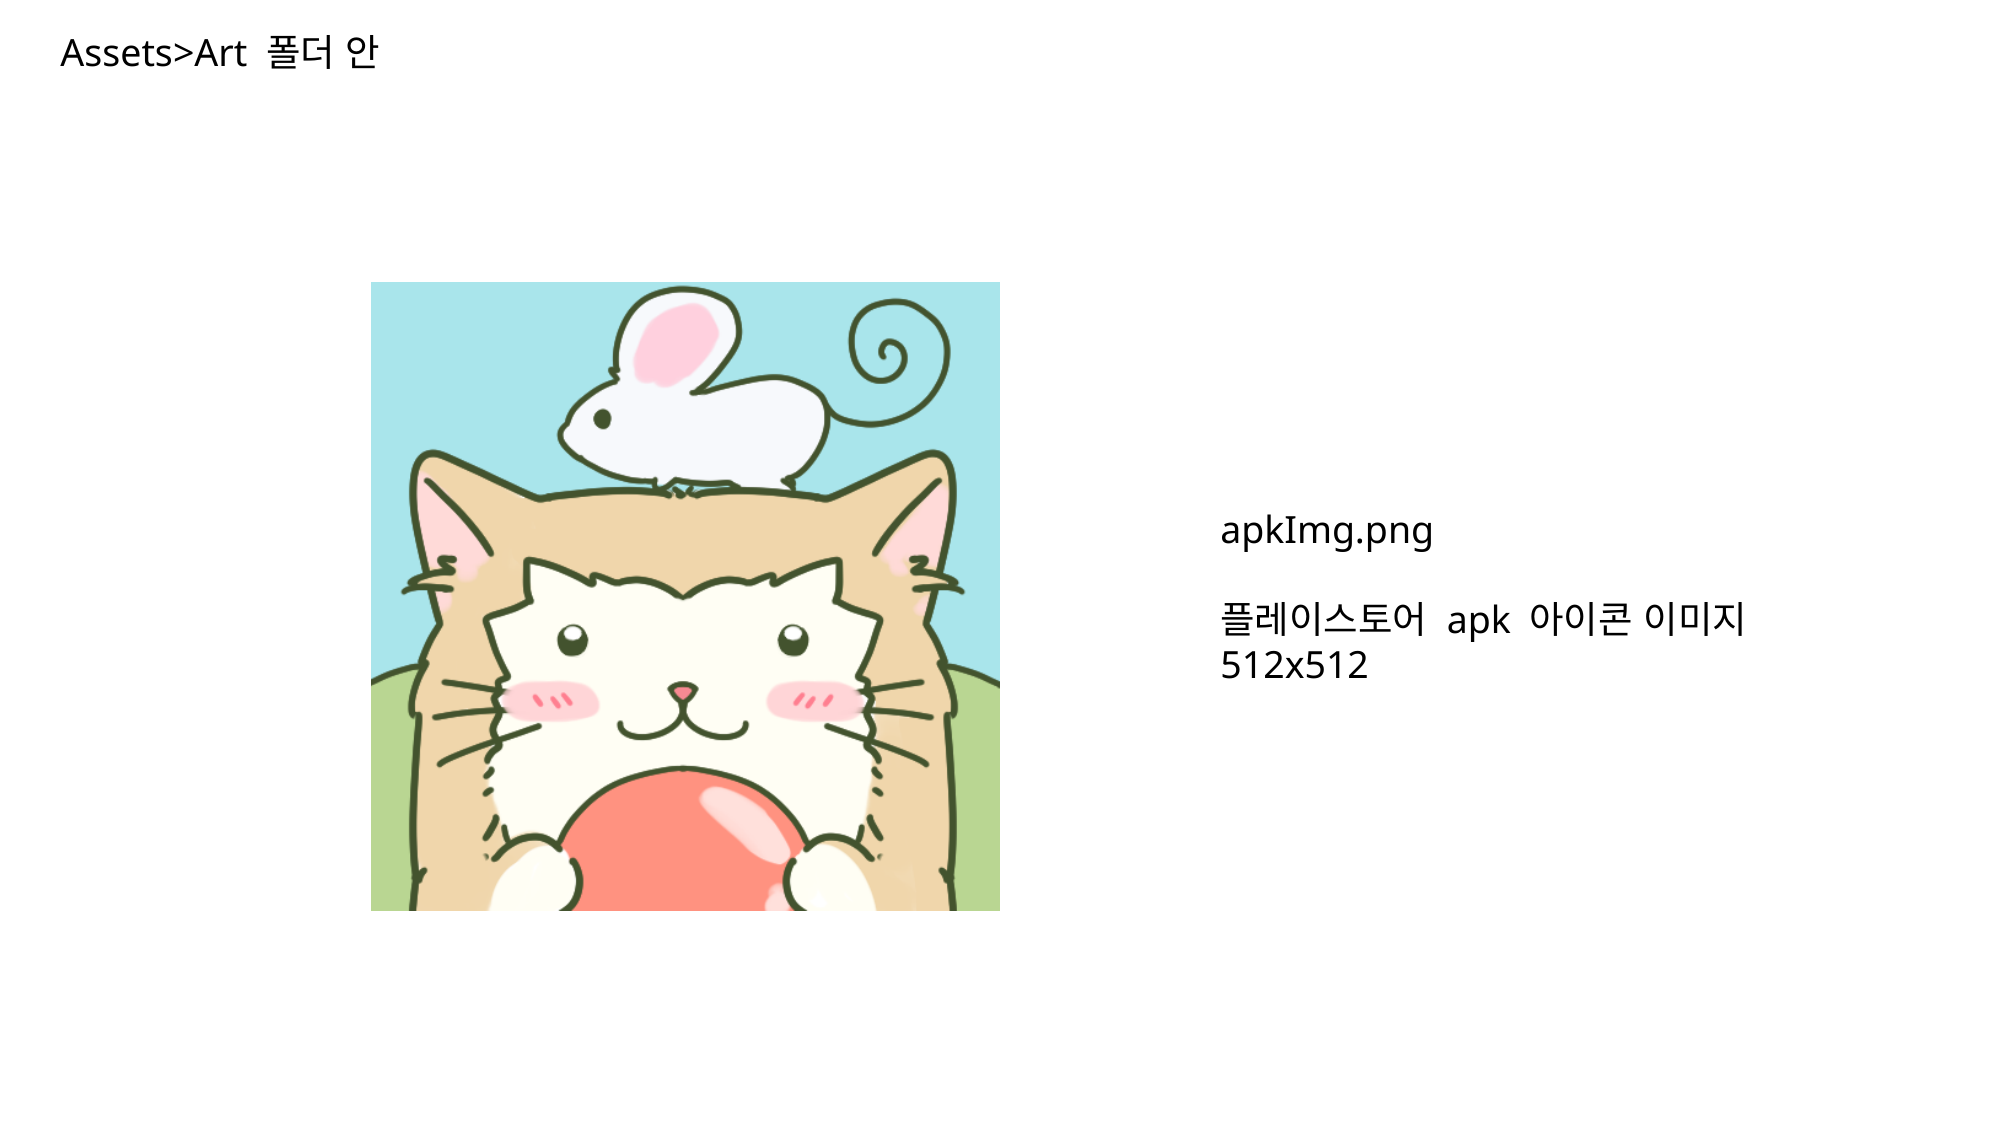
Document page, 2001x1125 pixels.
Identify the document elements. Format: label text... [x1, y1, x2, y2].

text_box apkImg.png 플레이스토어 apk 아이콘 이미지 512x512 [1205, 499, 1763, 694]
picture [371, 282, 1000, 911]
text_box Assets>Art 폴더 안 [45, 21, 396, 82]
